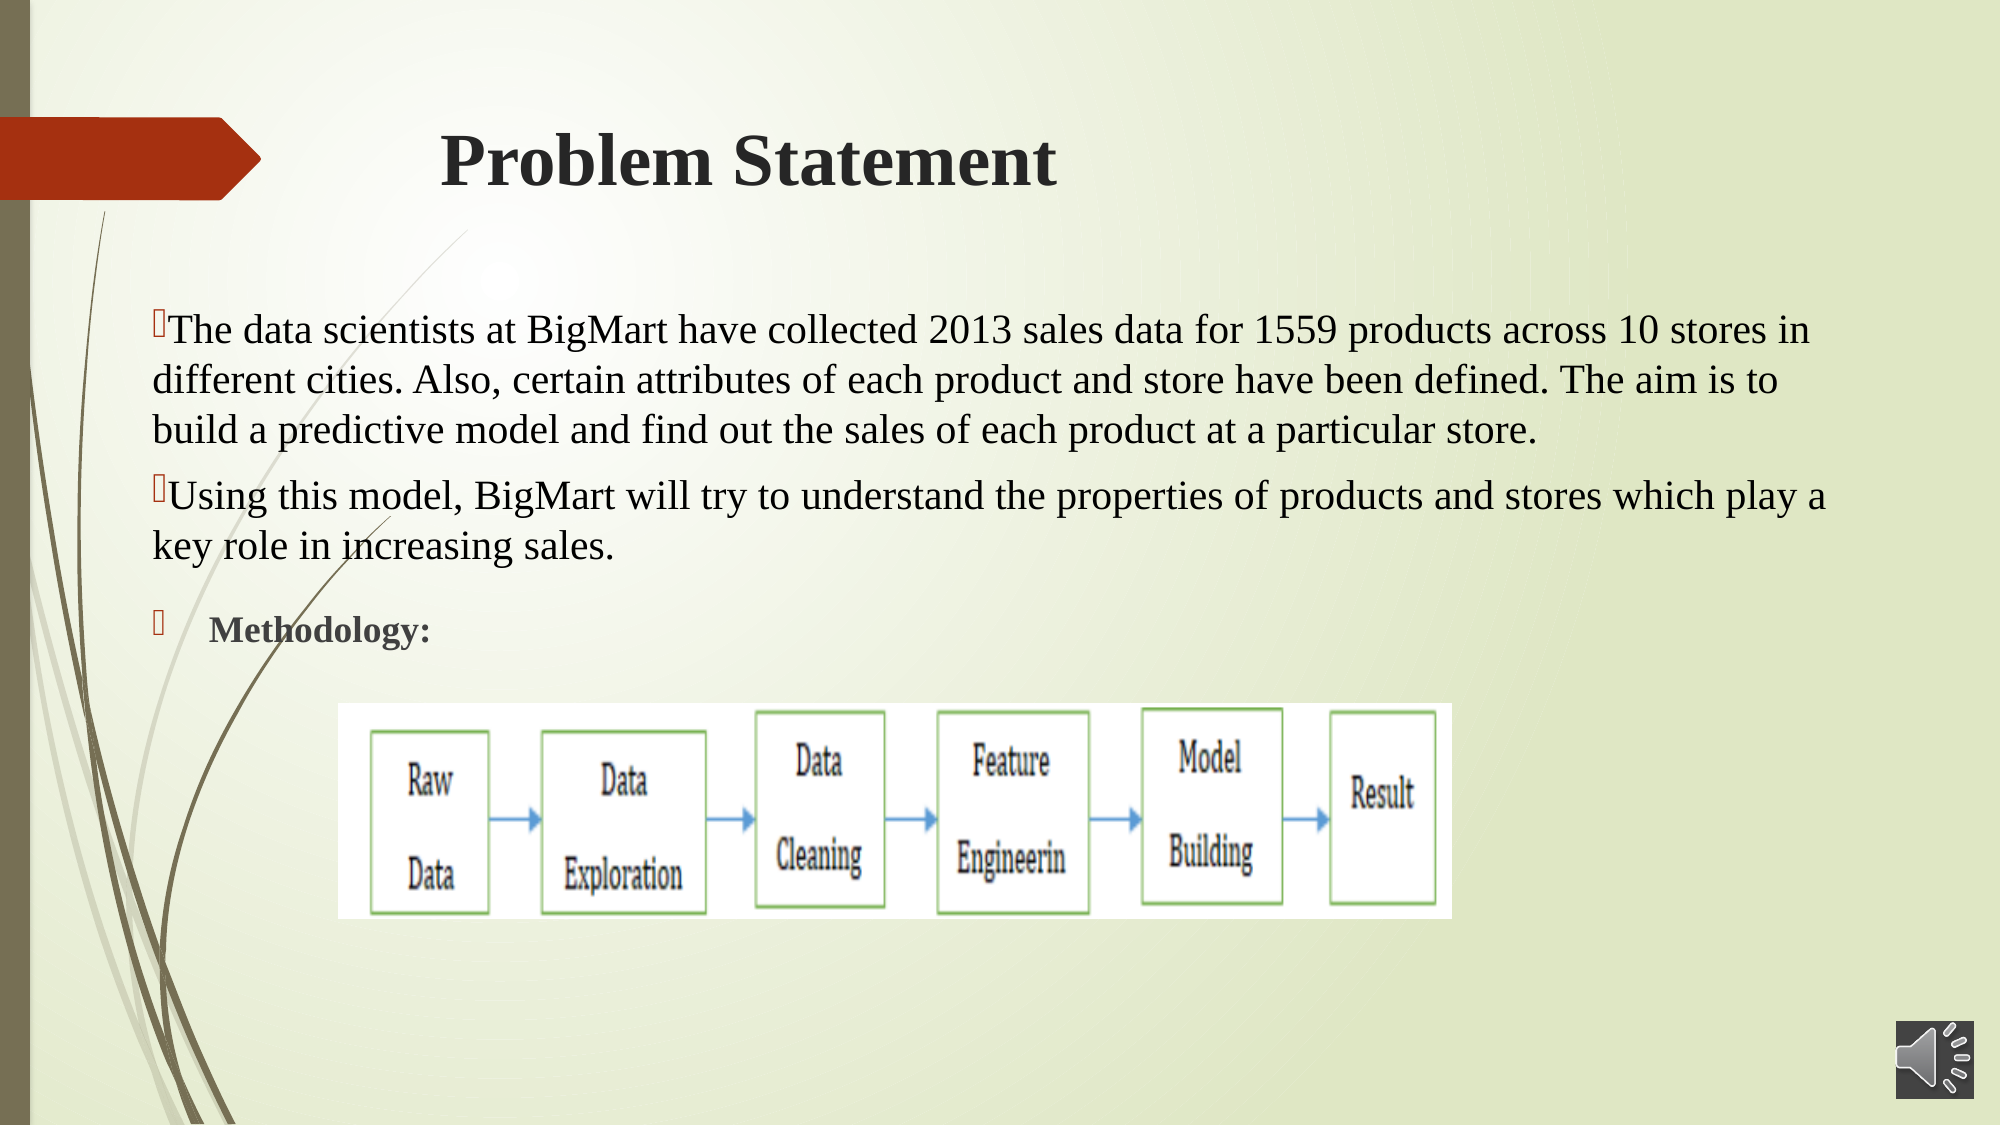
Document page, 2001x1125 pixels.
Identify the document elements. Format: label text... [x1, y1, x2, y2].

title Problem Statement [425, 102, 1888, 313]
picture [1894, 1019, 1976, 1101]
picture [338, 702, 1452, 919]
list The data scientists at BigMart have collected 2013 sales data for 1559 products across 10 stores in different cities. Also, certain attributes of each product and store have been defined. The aim is to build a predictive model and find out the sales of each product at a particular store. Using this model, BigMart will try to understand the properties of products and stores which play a key role in increasing sales. Methodology: [137, 294, 1863, 1009]
